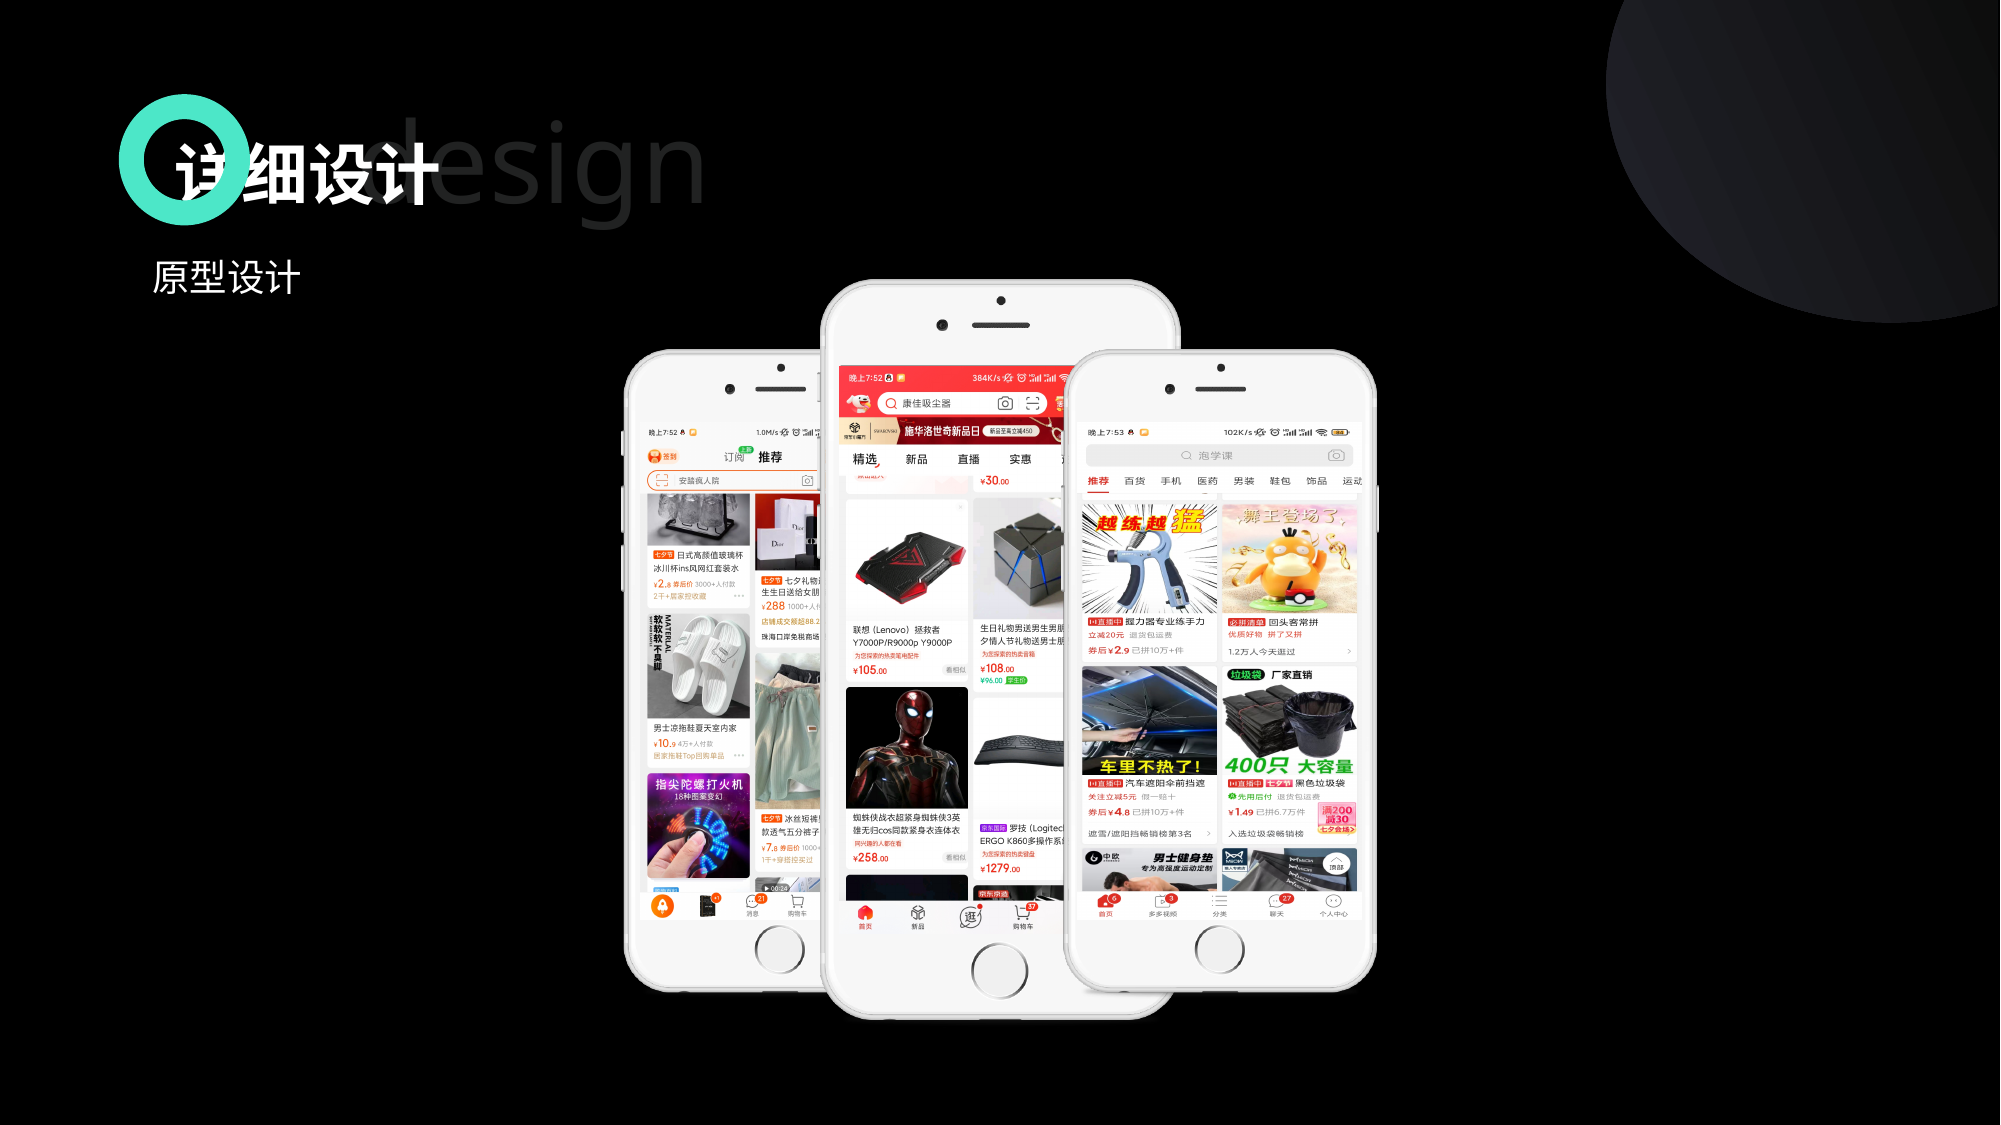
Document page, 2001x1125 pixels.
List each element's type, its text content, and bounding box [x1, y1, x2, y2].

text_box [1606, 0, 1998, 323]
text_box 原型设计 [137, 246, 318, 307]
text_box design [341, 84, 822, 234]
picture [621, 279, 1379, 1029]
text_box 详细设计 [160, 125, 457, 221]
text_box [131, 106, 238, 213]
